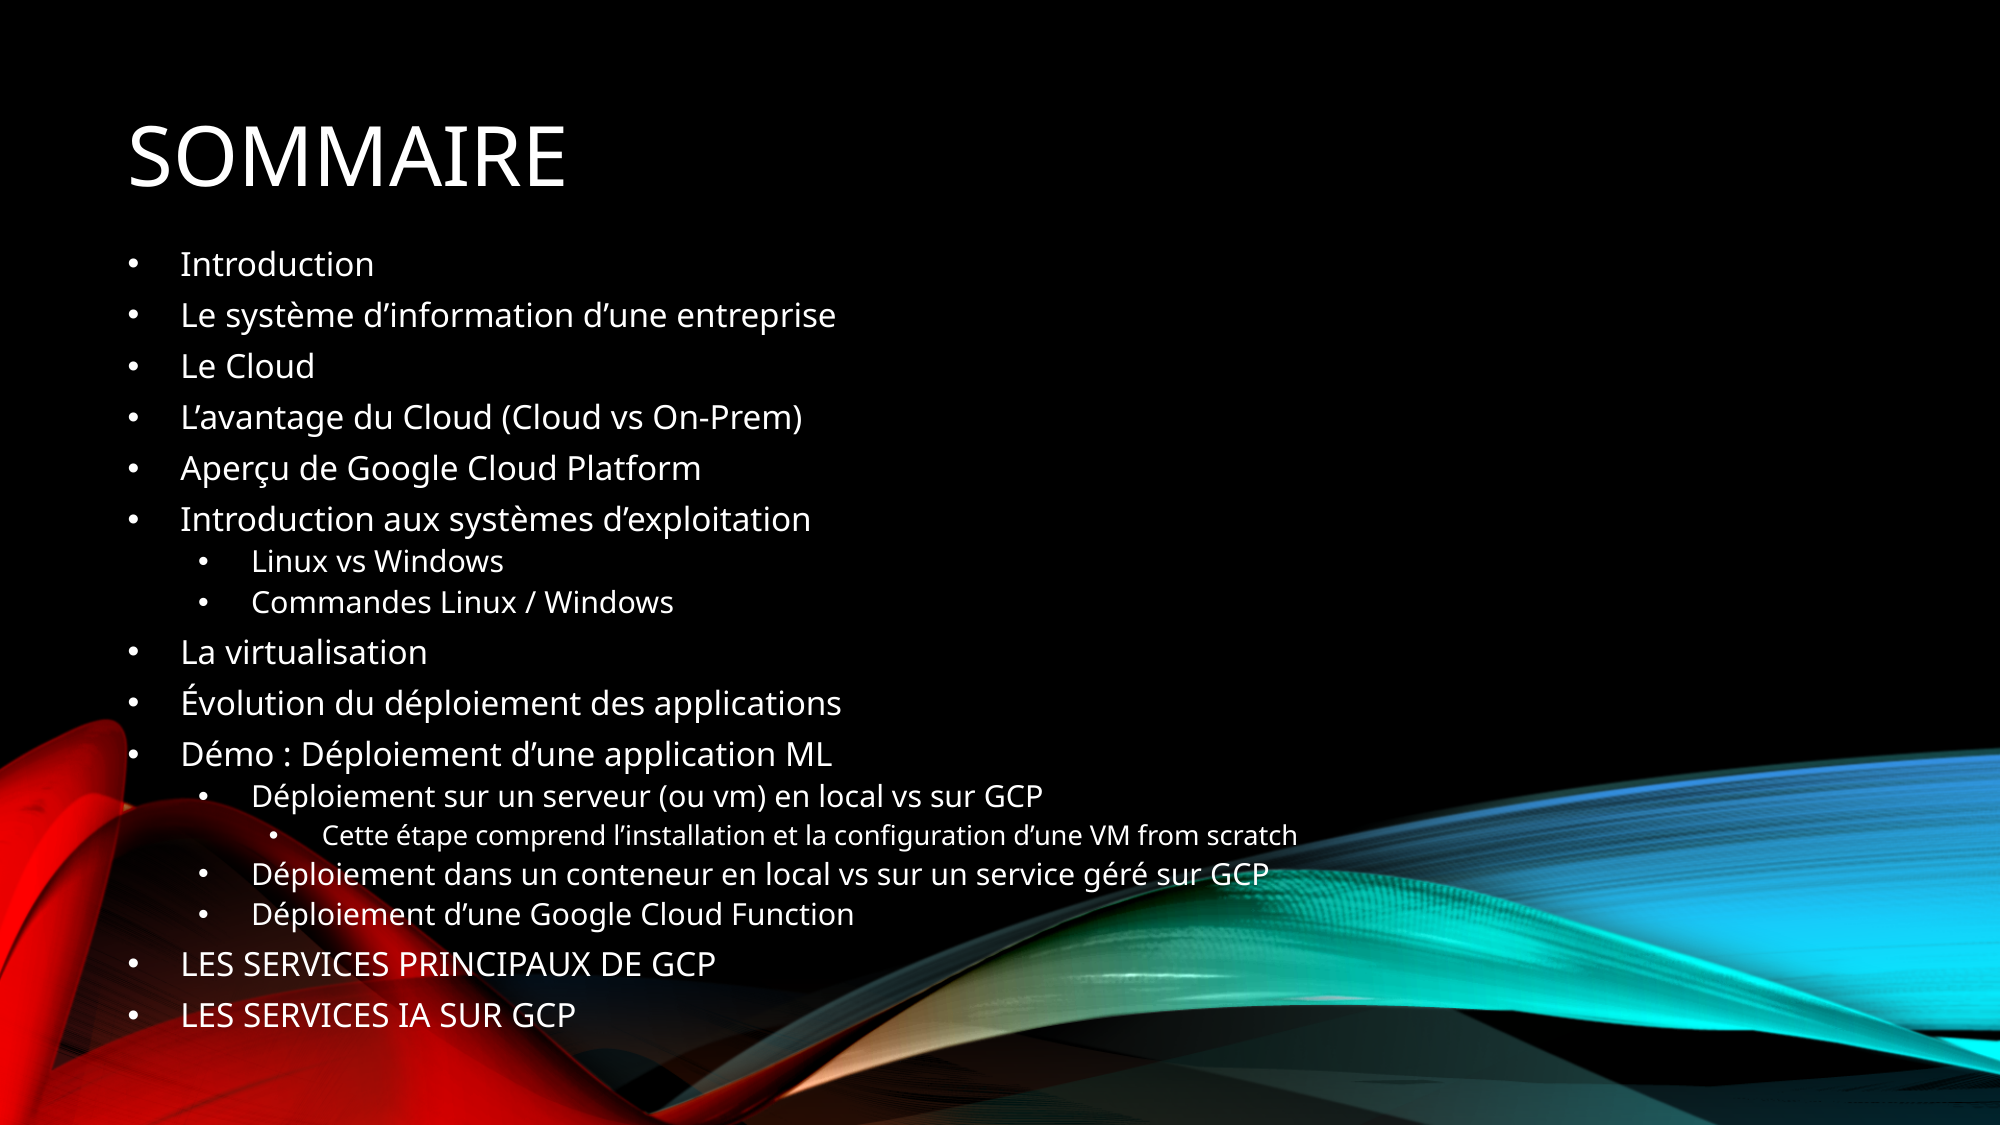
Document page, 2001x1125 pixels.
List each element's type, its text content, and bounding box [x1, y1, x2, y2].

title SOMMAIRE [112, 78, 1888, 212]
picture [0, 717, 2000, 1125]
list Introduction Le système d’information d’une entreprise Le Cloud L’avantage du Cloud (Cloud vs On-Prem) Aperçu de Google Cloud Platform Introduction aux systèmes d’exploitation Linux vs Windows Commandes Linux / Windows La virtualisation Évolution du déploiement des applications Démo : Déploiement d’une application ML Déploiement sur un serveur (ou vm) en local vs sur GCP Cette étape comprend l’installation et la configuration d’une VM from scratch Déploiement dans un conteneur en local vs sur un service géré sur GCP Déploiement d’une Google Cloud Function LES SERVICES PRINCIPAUX DE GCP LES SERVICES IA SUR GCP [112, 239, 1834, 1047]
